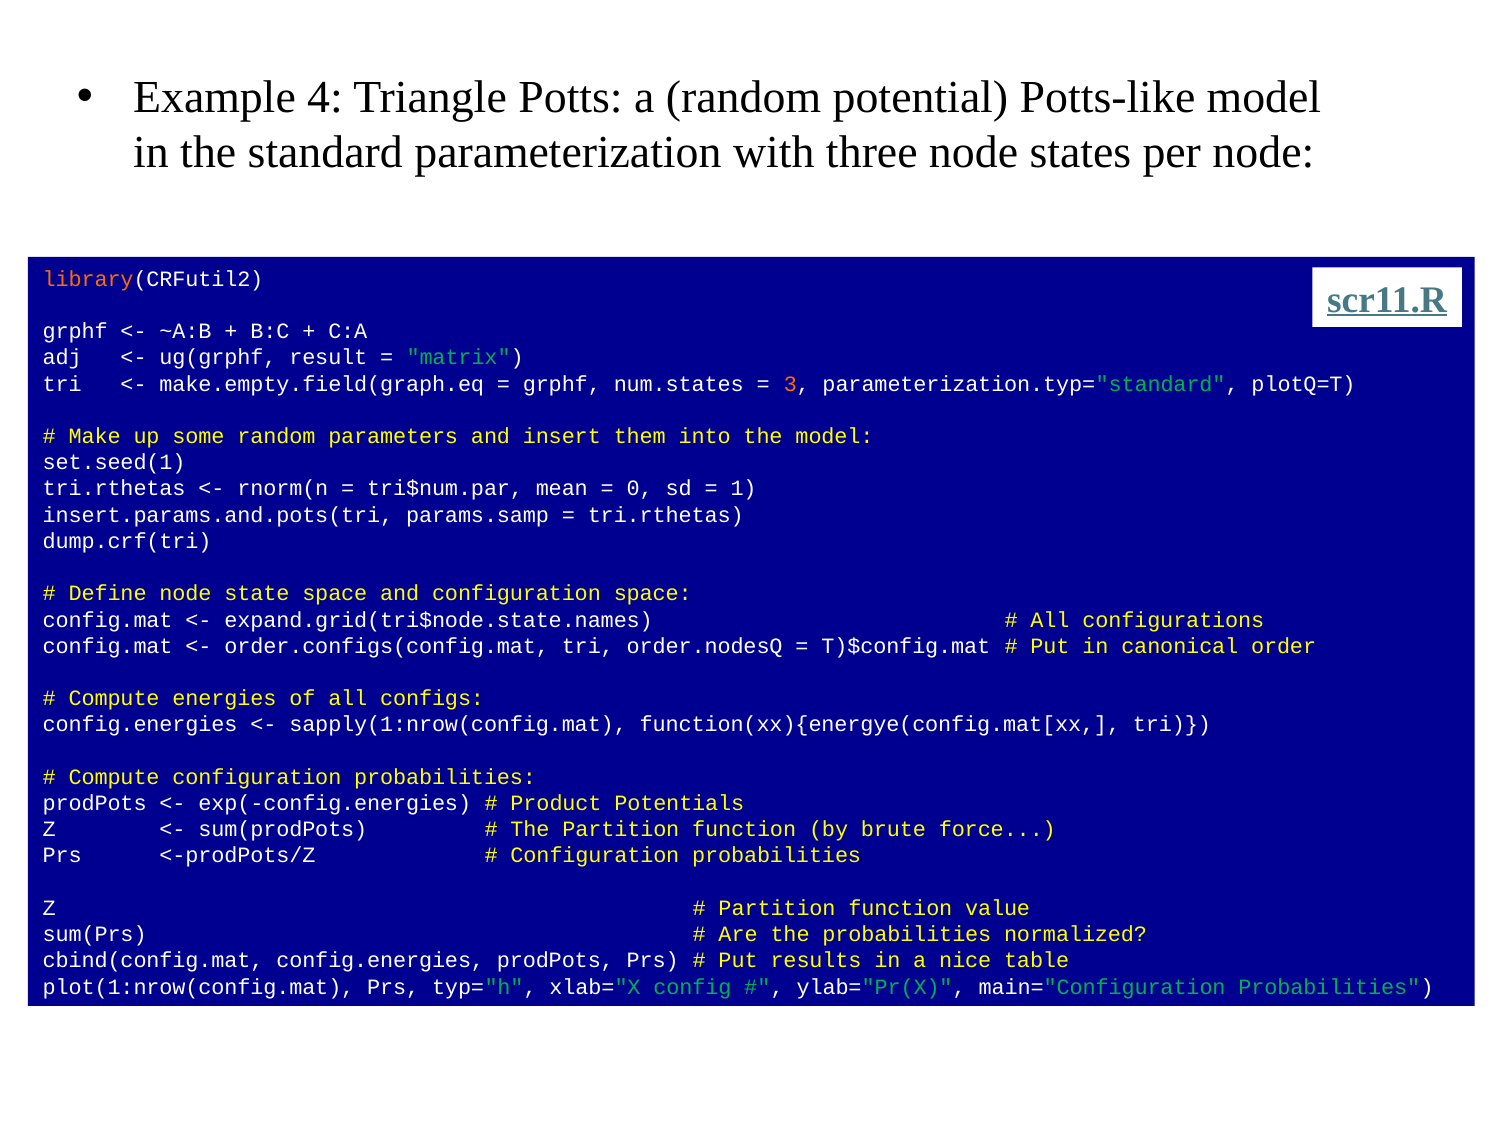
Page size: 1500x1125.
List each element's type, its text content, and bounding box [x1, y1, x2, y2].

text_box Example 4: Triangle Potts: a (random potential) Potts-like model in the standard parameterization with three node states per node: [62, 59, 1342, 188]
text_box library(CRFutil2) grphf <- ~A:B + B:C + C:A adj <- ug(grphf, result = "matrix") tri <- make.empty.field(graph.eq = grphf, num.states = 3, parameterization.typ="standard", plotQ=T) # Make up some random parameters and insert them into the model: set.seed(1) tri.rthetas <- rnorm(n = tri$num.par, mean = 0, sd = 1) insert.params.and.pots(tri, params.samp = tri.rthetas) dump.crf(tri) # Define node state space and configuration space: config.mat <- expand.grid(tri$node.state.names) # All configurations config.mat <- order.configs(config.mat, tri, order.nodesQ = T)$config.mat # Put in canonical order # Compute energies of all configs: config.energies <- sapply(1:nrow(config.mat), function(xx){energye(config.mat[xx,], tri)}) # Compute configuration probabilities: prodPots <- exp(-config.energies) # Product Potentials Z <- sum(prodPots) # The Partition function (by brute force...) Prs <-prodPots/Z # Configuration probabilities Z # Partition function value sum(Prs) # Are the probabilities normalized? cbind(config.mat, config.energies, prodPots, Prs) # Put results in a nice table plot(1:nrow(config.mat), Prs, typ="h", xlab="X config #", ylab="Pr(X)", main="Configuration Probabilities") [27, 256, 1475, 1006]
text_box scr11.R [1312, 267, 1462, 327]
